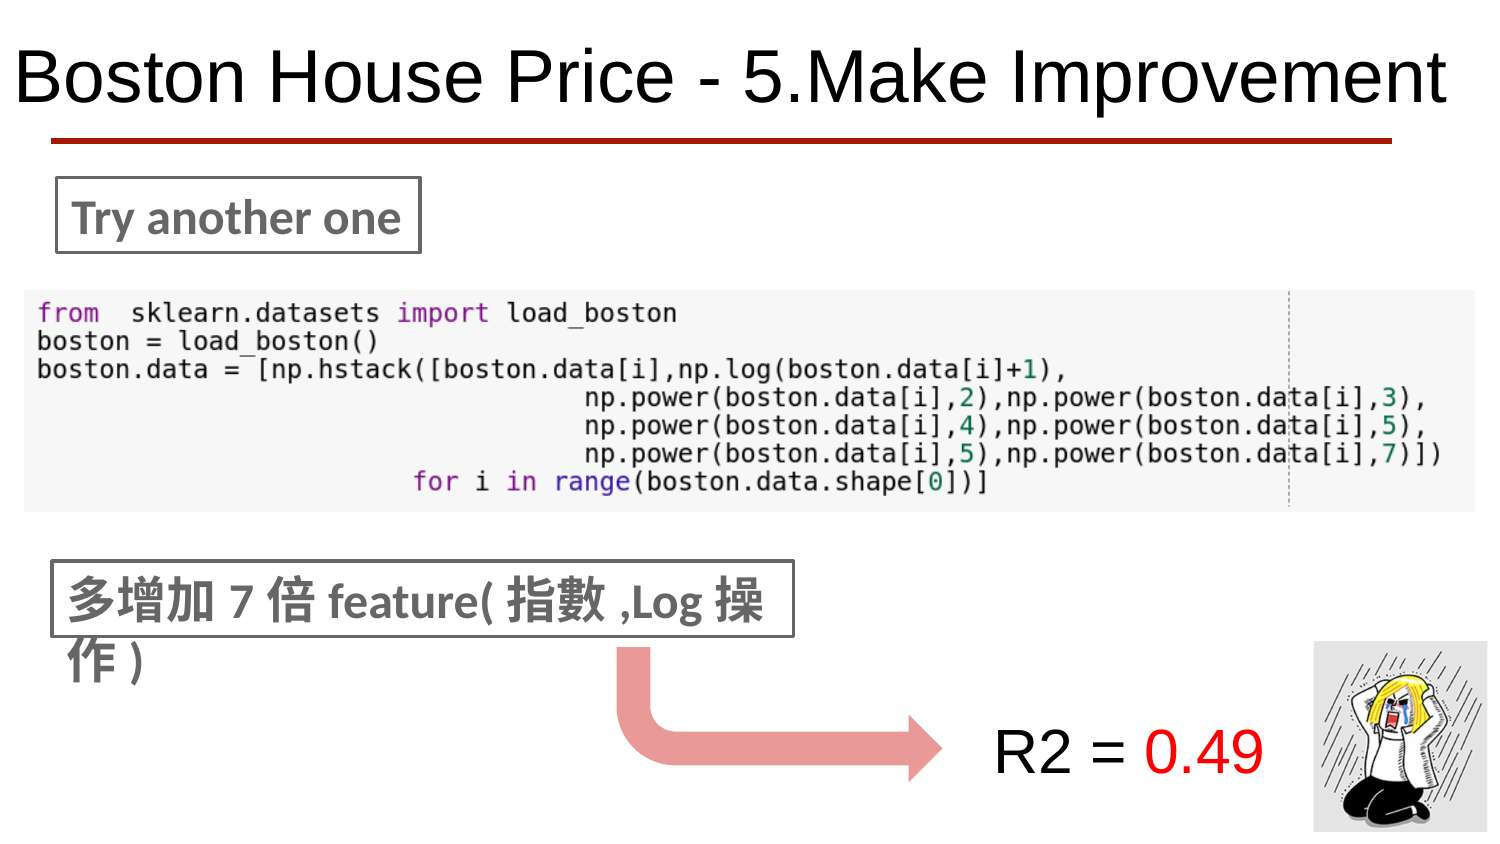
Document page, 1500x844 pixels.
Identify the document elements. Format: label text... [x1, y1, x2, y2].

text_box R2 = 0.49 [978, 668, 1295, 830]
title Boston House Price - 5.Make Improvement [3, 25, 1497, 120]
text_box [616, 647, 943, 783]
picture [24, 290, 1476, 512]
text_box [1313, 641, 1488, 832]
text_box Try another one [56, 177, 421, 253]
text_box 多增加7倍feature(指數,Log操作) [51, 561, 794, 637]
